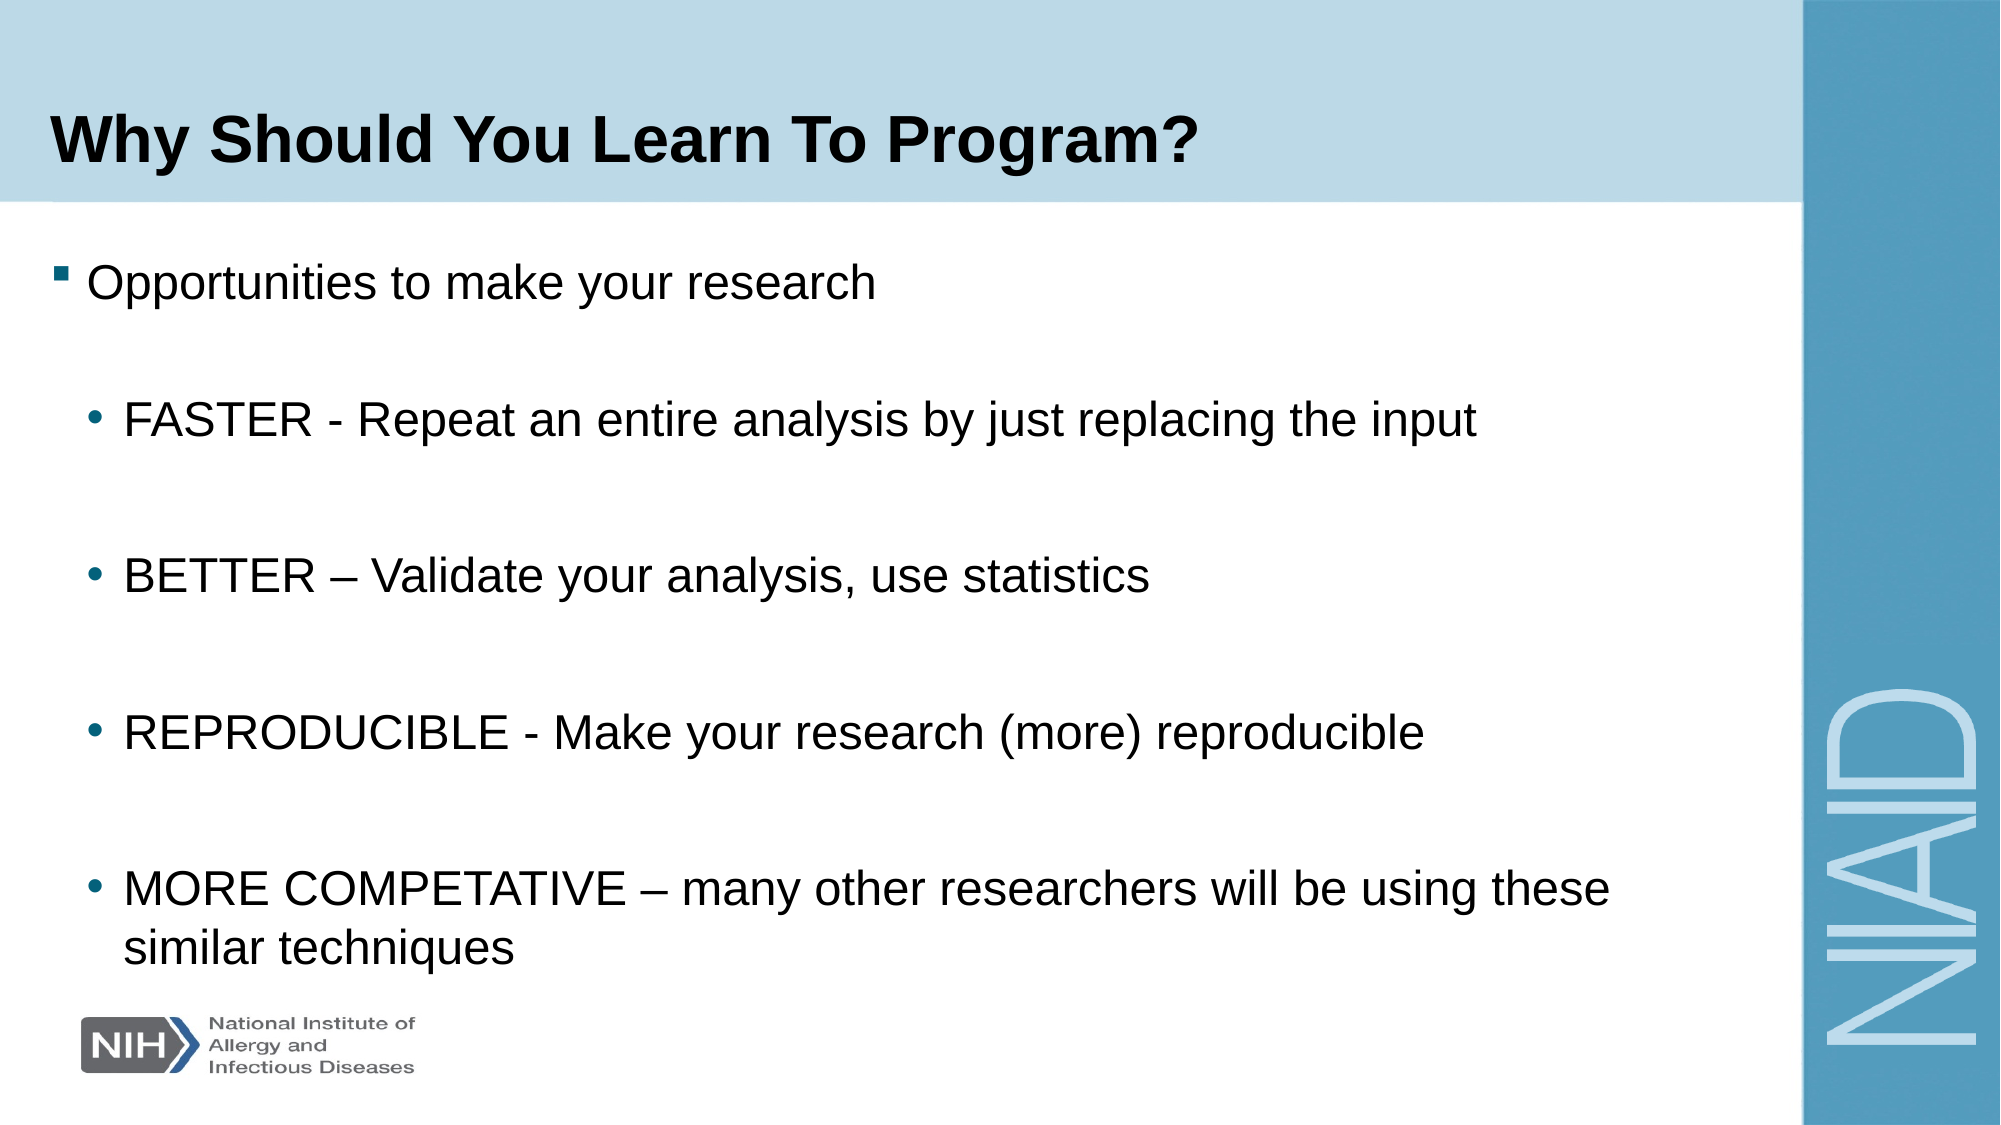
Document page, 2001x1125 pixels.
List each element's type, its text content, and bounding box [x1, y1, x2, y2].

list Opportunities to make your research FASTER - Repeat an entire analysis by just replacing the input BETTER – Validate your analysis, use statistics REPRODUCIBLE - Make your research (more) reproducible MORE COMPETATIVE – many other researchers will be using these similar techniques [50, 250, 1700, 975]
picture [0, 0, 2000, 1125]
title Why Should You Learn To Program? [50, 25, 1700, 176]
